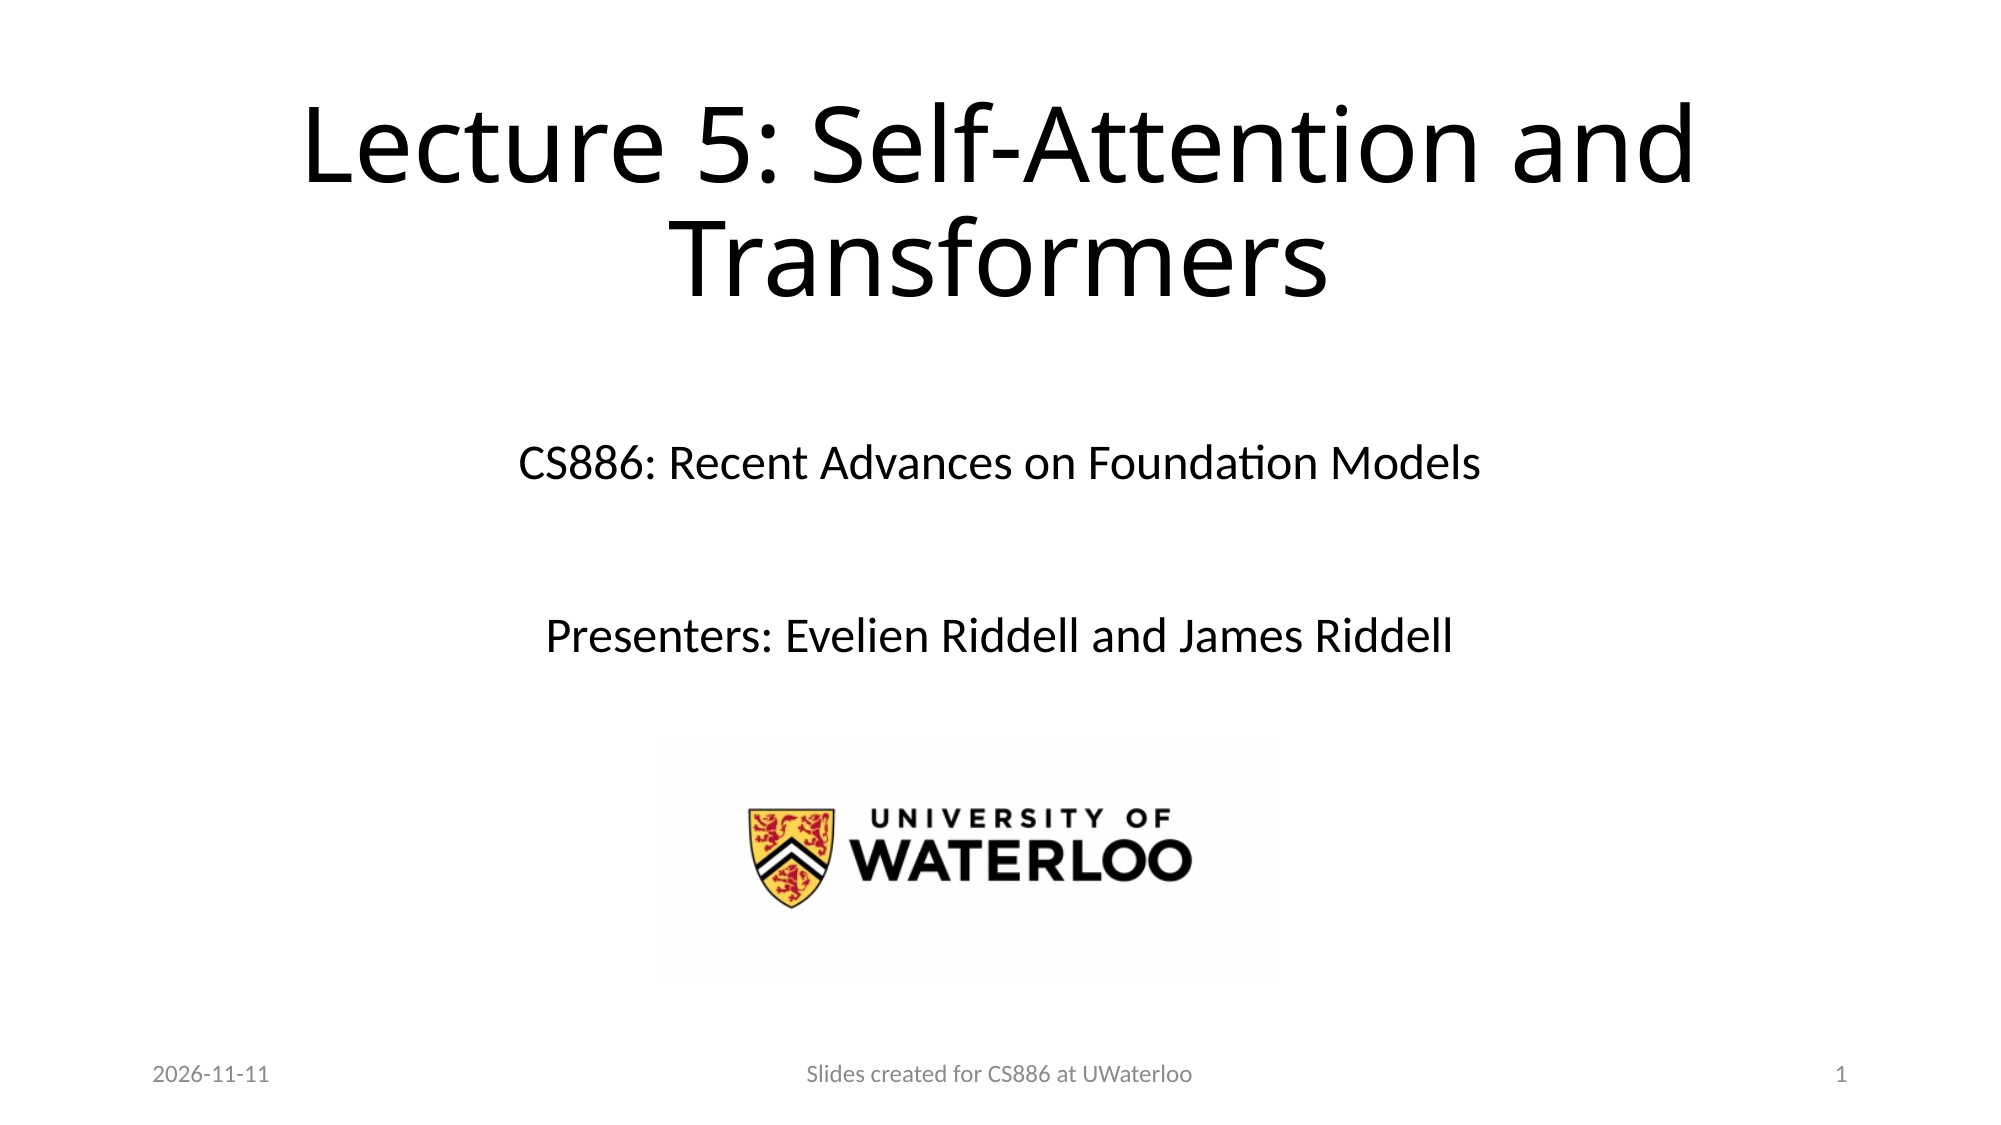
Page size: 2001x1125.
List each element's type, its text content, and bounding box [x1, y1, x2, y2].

subtitle Presenters: Evelien Riddell and James Riddell [249, 601, 1750, 711]
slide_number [137, 1042, 588, 1103]
footer Slides created for CS886 at UWaterloo [662, 1042, 1338, 1103]
slide_number 1 [1412, 1042, 1863, 1103]
title Lecture 5: Self-Attention and Transformers [249, 83, 1750, 327]
picture [662, 737, 1277, 983]
